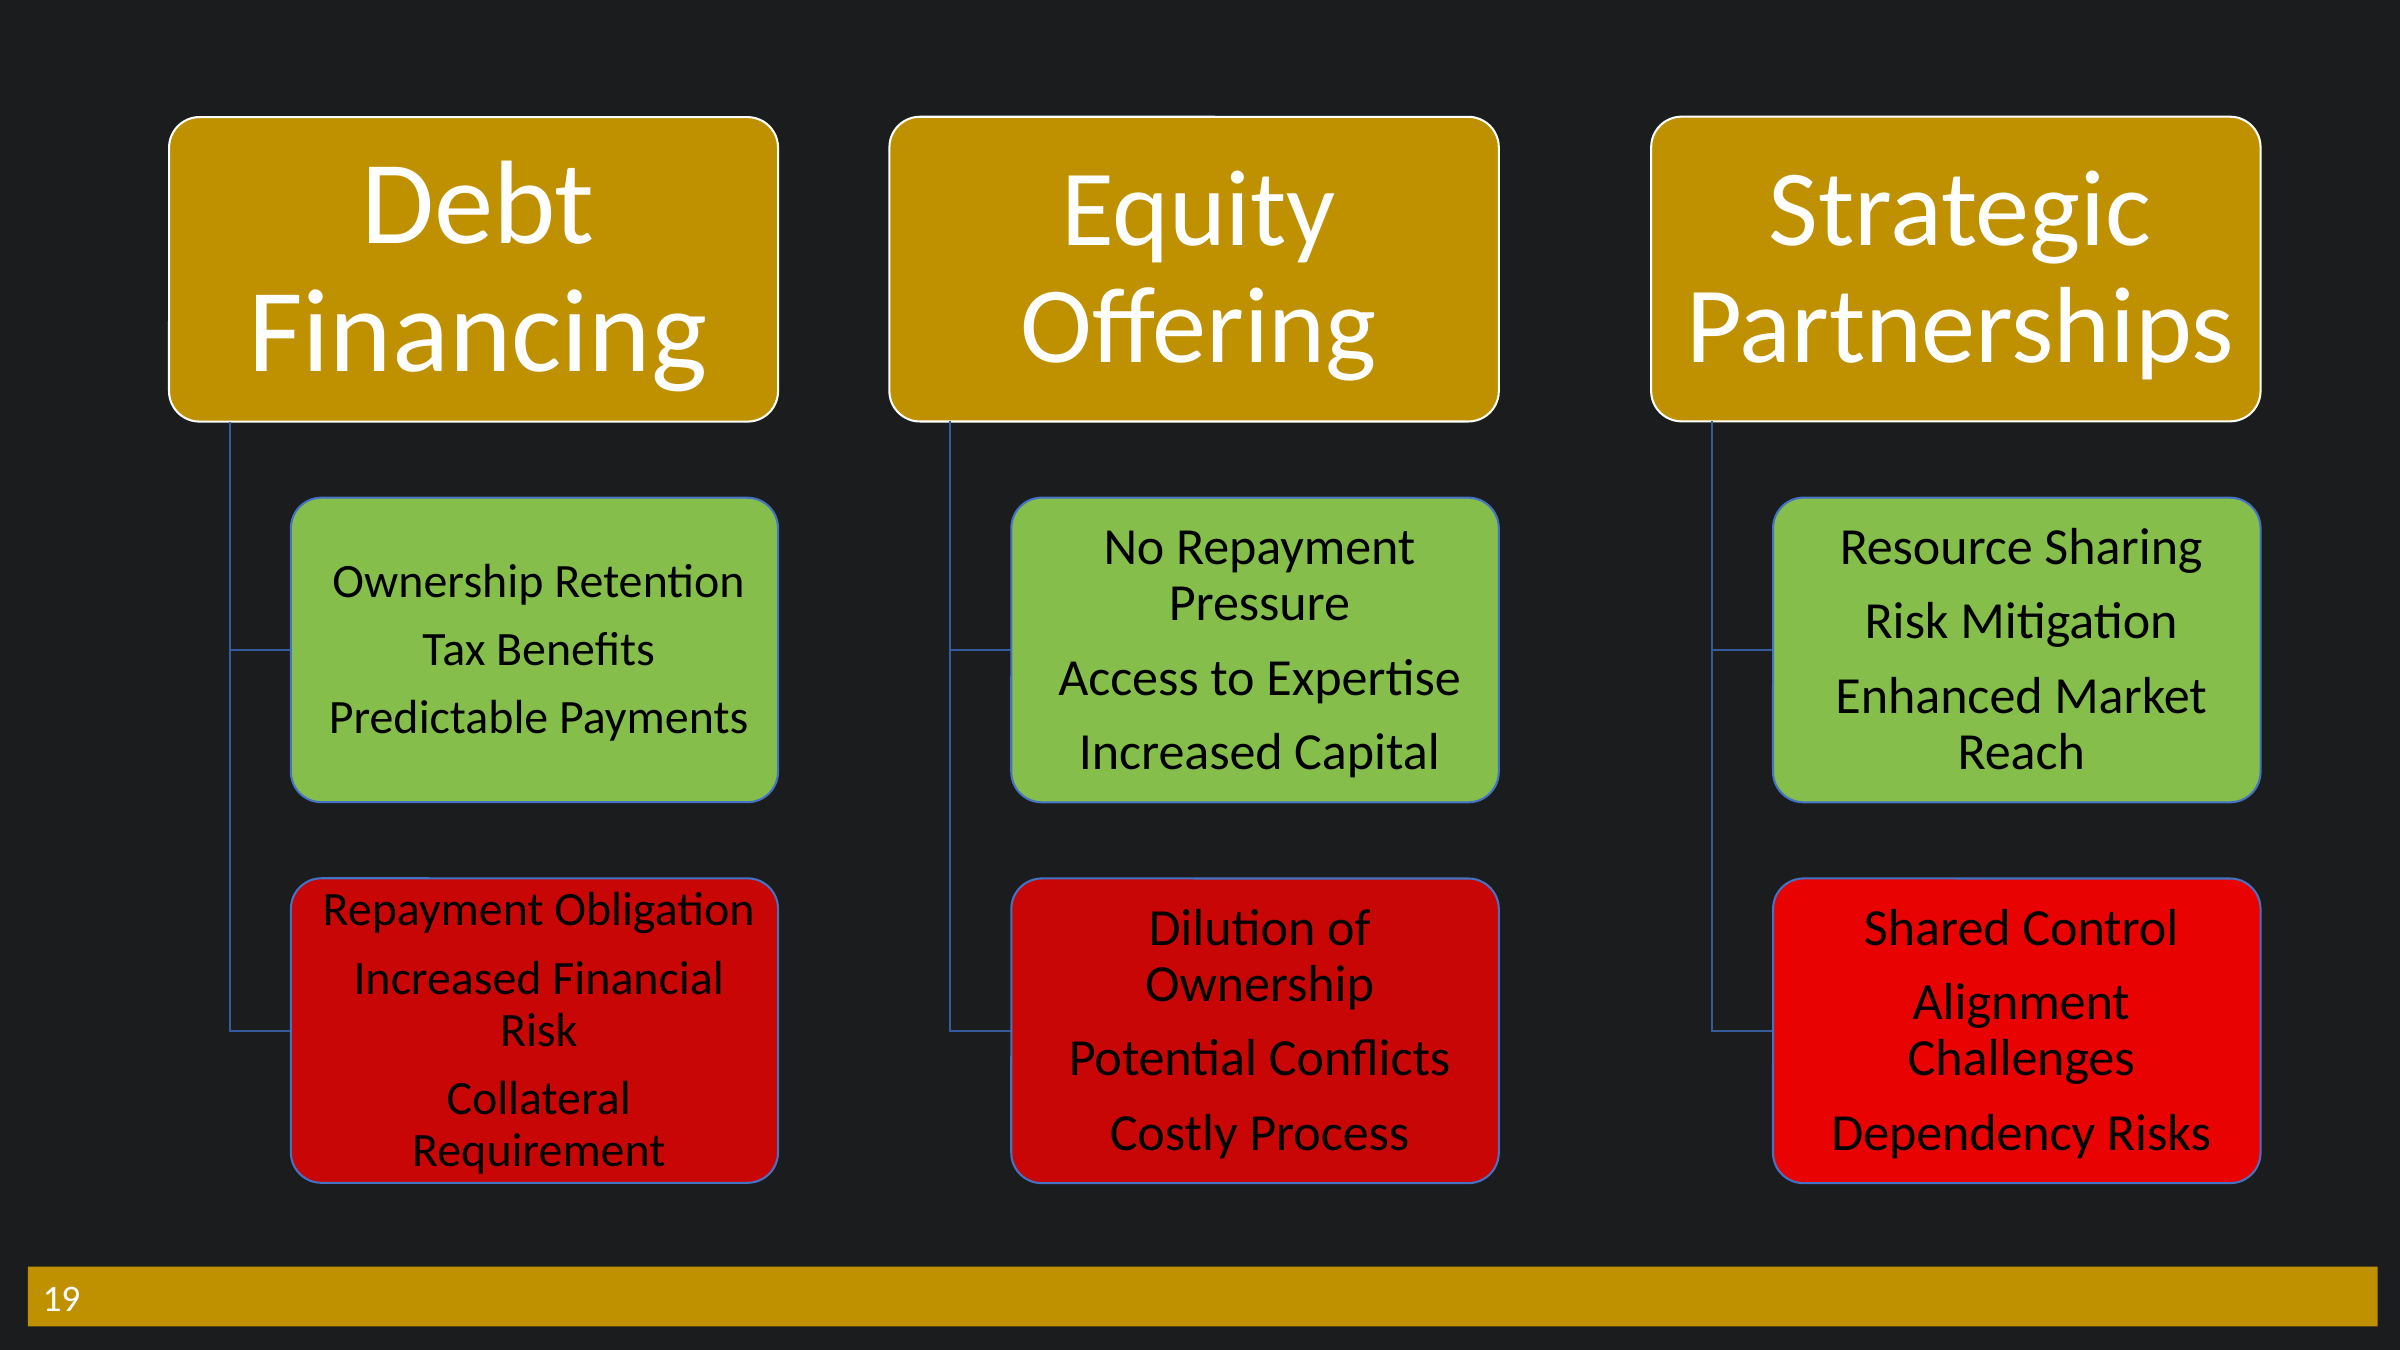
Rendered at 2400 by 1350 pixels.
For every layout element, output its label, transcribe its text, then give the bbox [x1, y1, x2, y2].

text_box 19 [27, 1266, 2378, 1327]
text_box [923, 116, 2375, 1184]
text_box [24, 116, 923, 1184]
